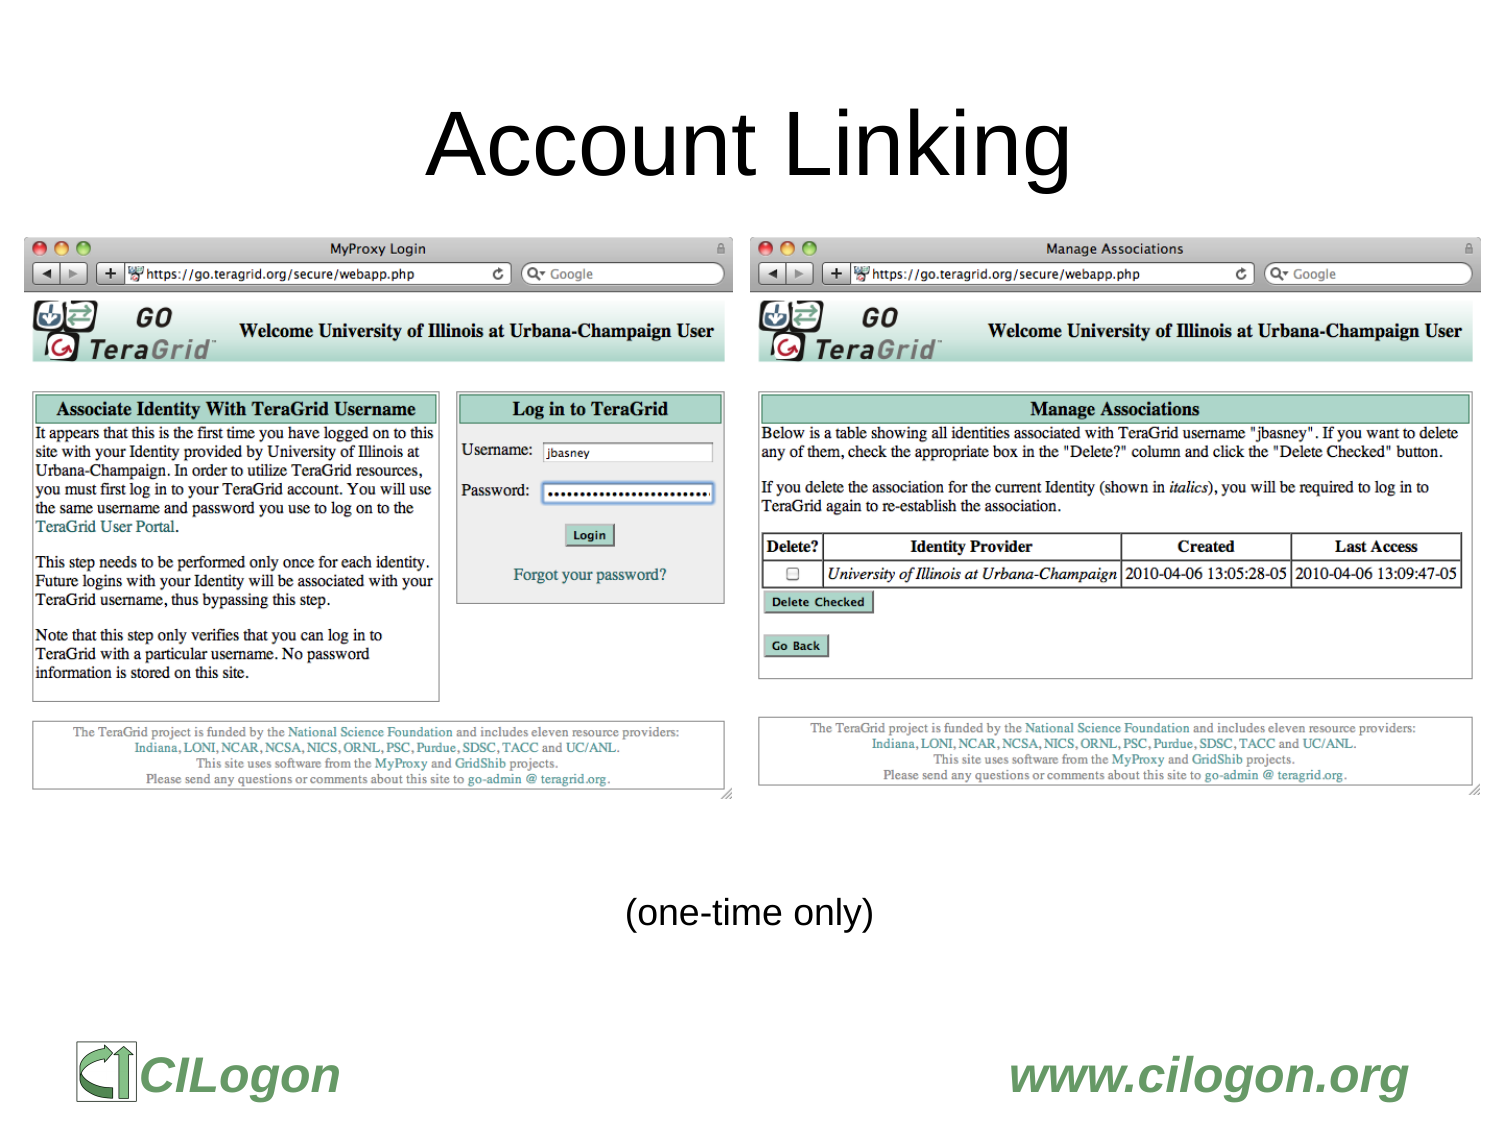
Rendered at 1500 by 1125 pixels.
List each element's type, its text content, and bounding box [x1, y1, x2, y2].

title Account Linking [75, 45, 1425, 233]
picture [75, 1040, 138, 1103]
picture [24, 237, 733, 801]
text_box (one-time only) [610, 880, 890, 941]
picture [749, 237, 1481, 796]
